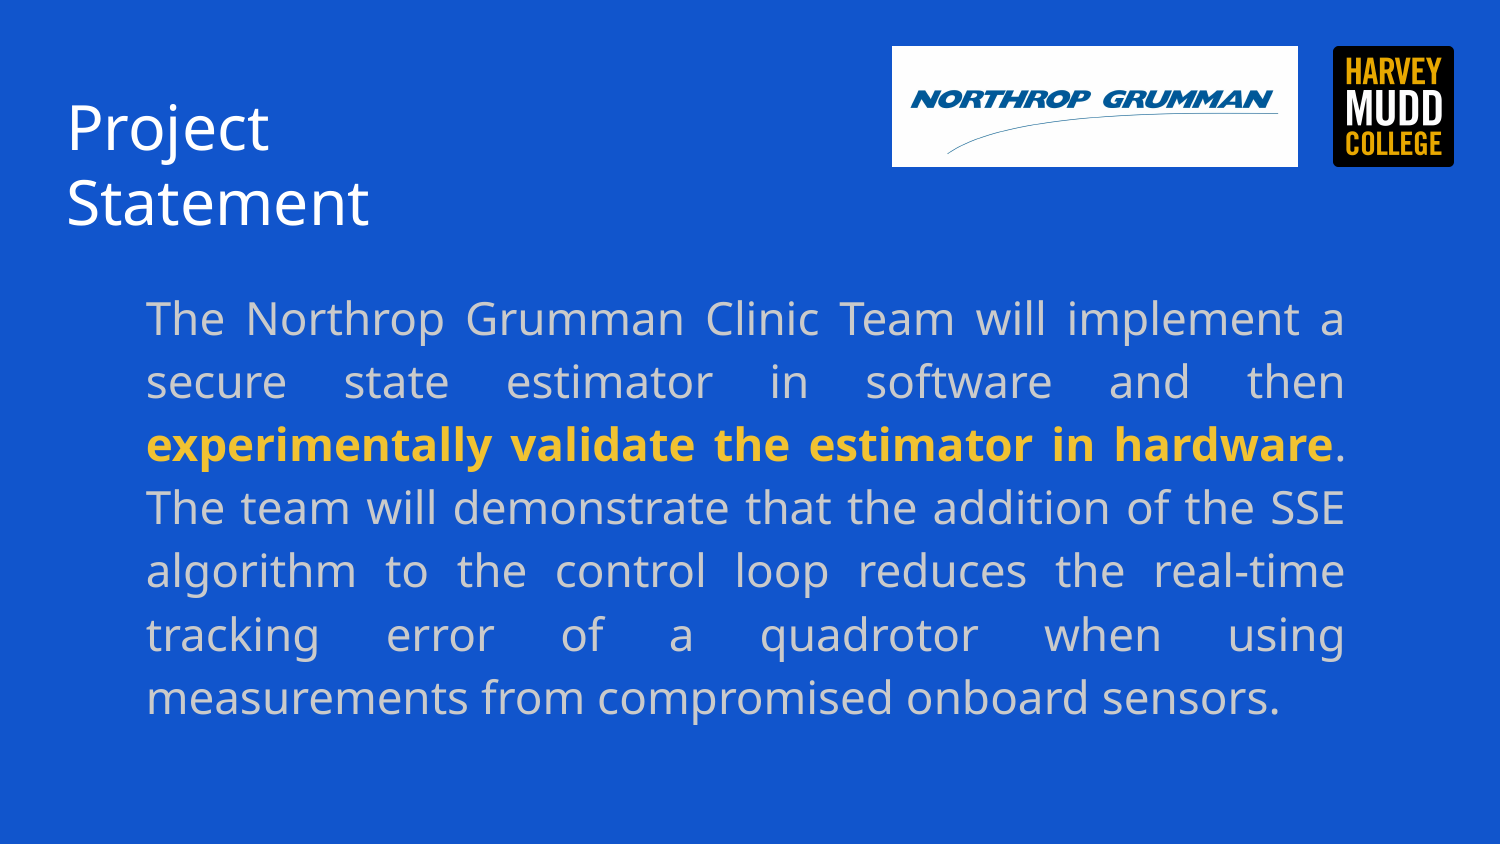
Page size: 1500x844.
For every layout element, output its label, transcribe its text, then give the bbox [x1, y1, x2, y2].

title Project Statement [51, 72, 552, 167]
list The Northrop Grumman Clinic Team will implement a secure state estimator in software and then experimentally validate the estimator in hardware. The team will demonstrate that the addition of the SSE algorithm to the control loop reduces the real-time tracking error of a quadrotor when using measurements from compromised onboard sensors. [130, 266, 1362, 697]
picture [1333, 46, 1454, 168]
picture [891, 46, 1299, 168]
